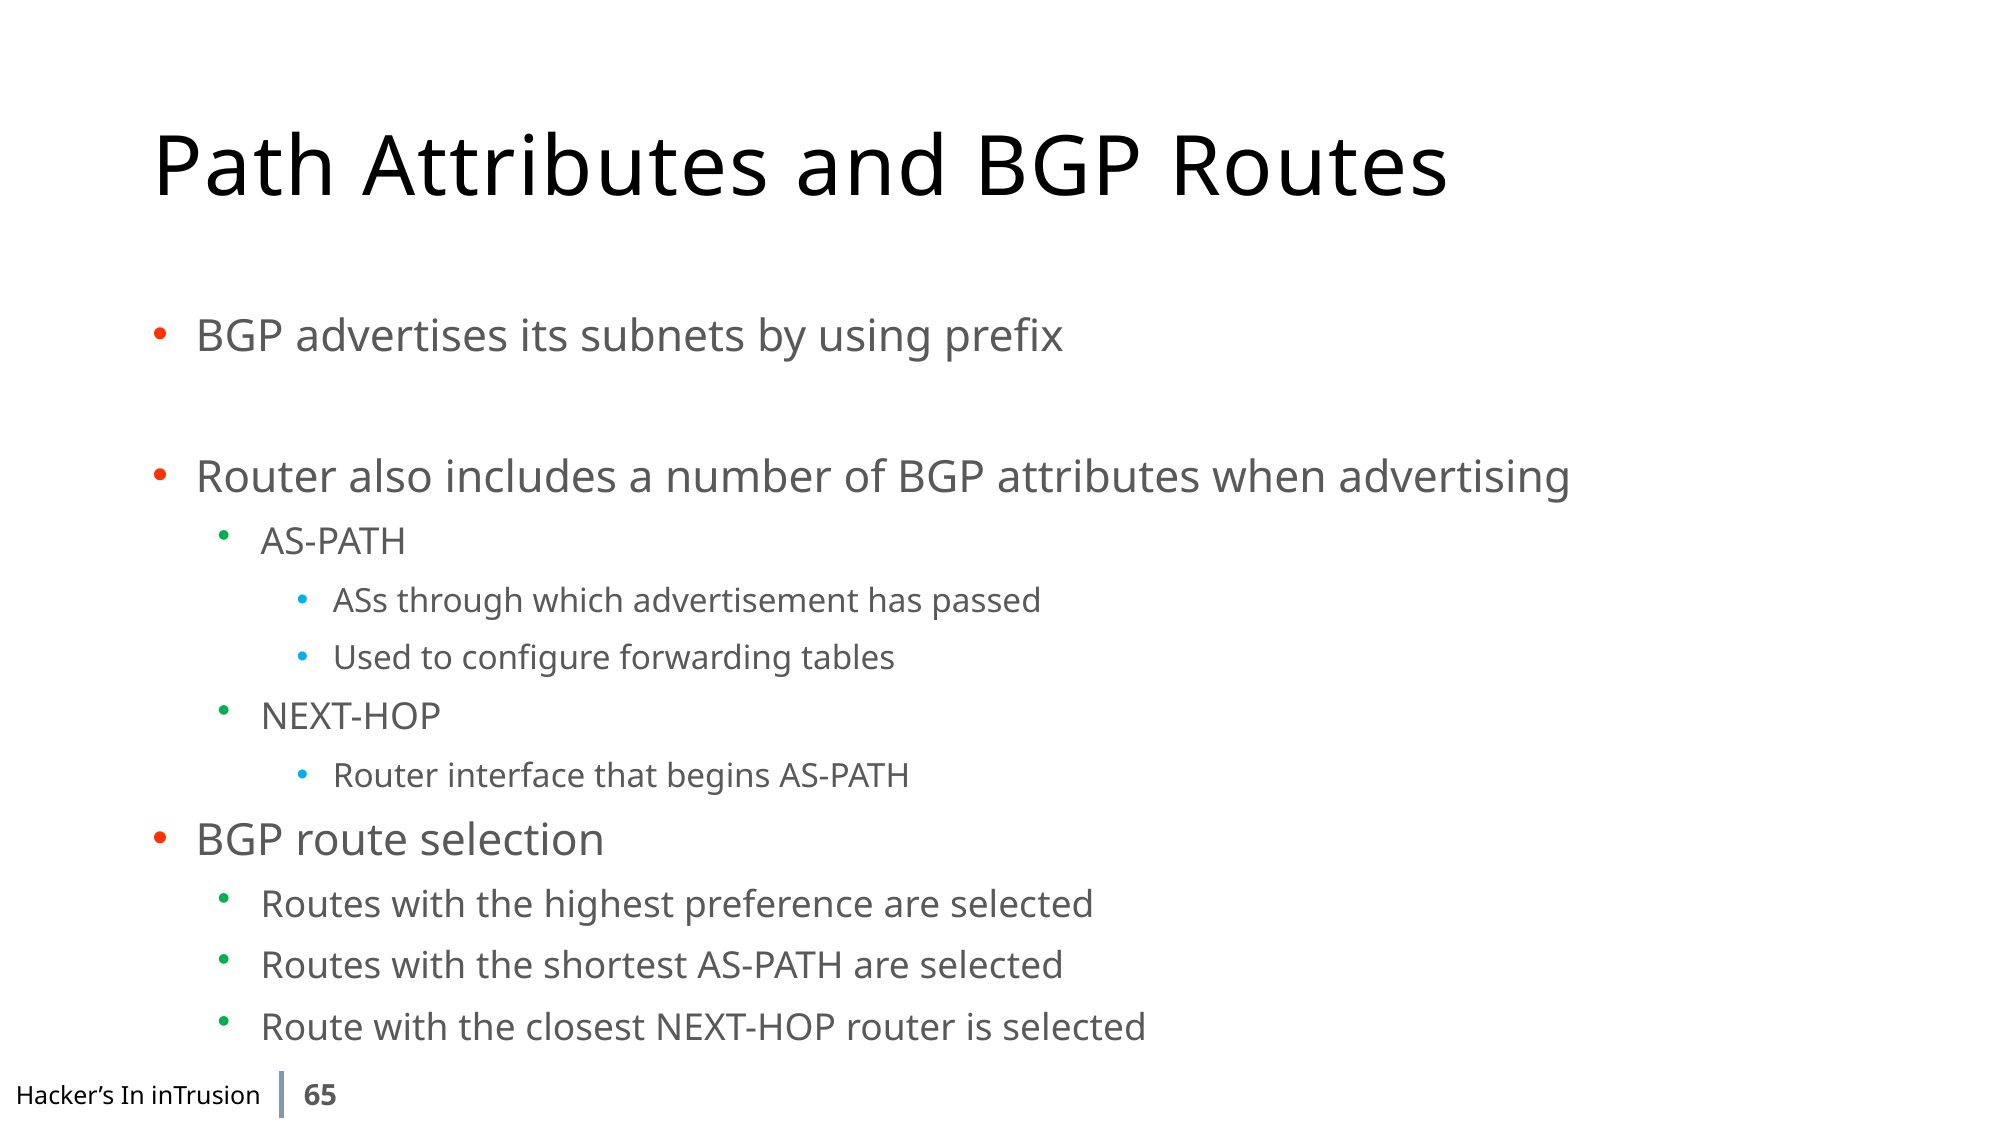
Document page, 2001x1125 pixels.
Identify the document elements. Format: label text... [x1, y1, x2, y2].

title Path Attributes and BGP Routes [137, 59, 1863, 278]
